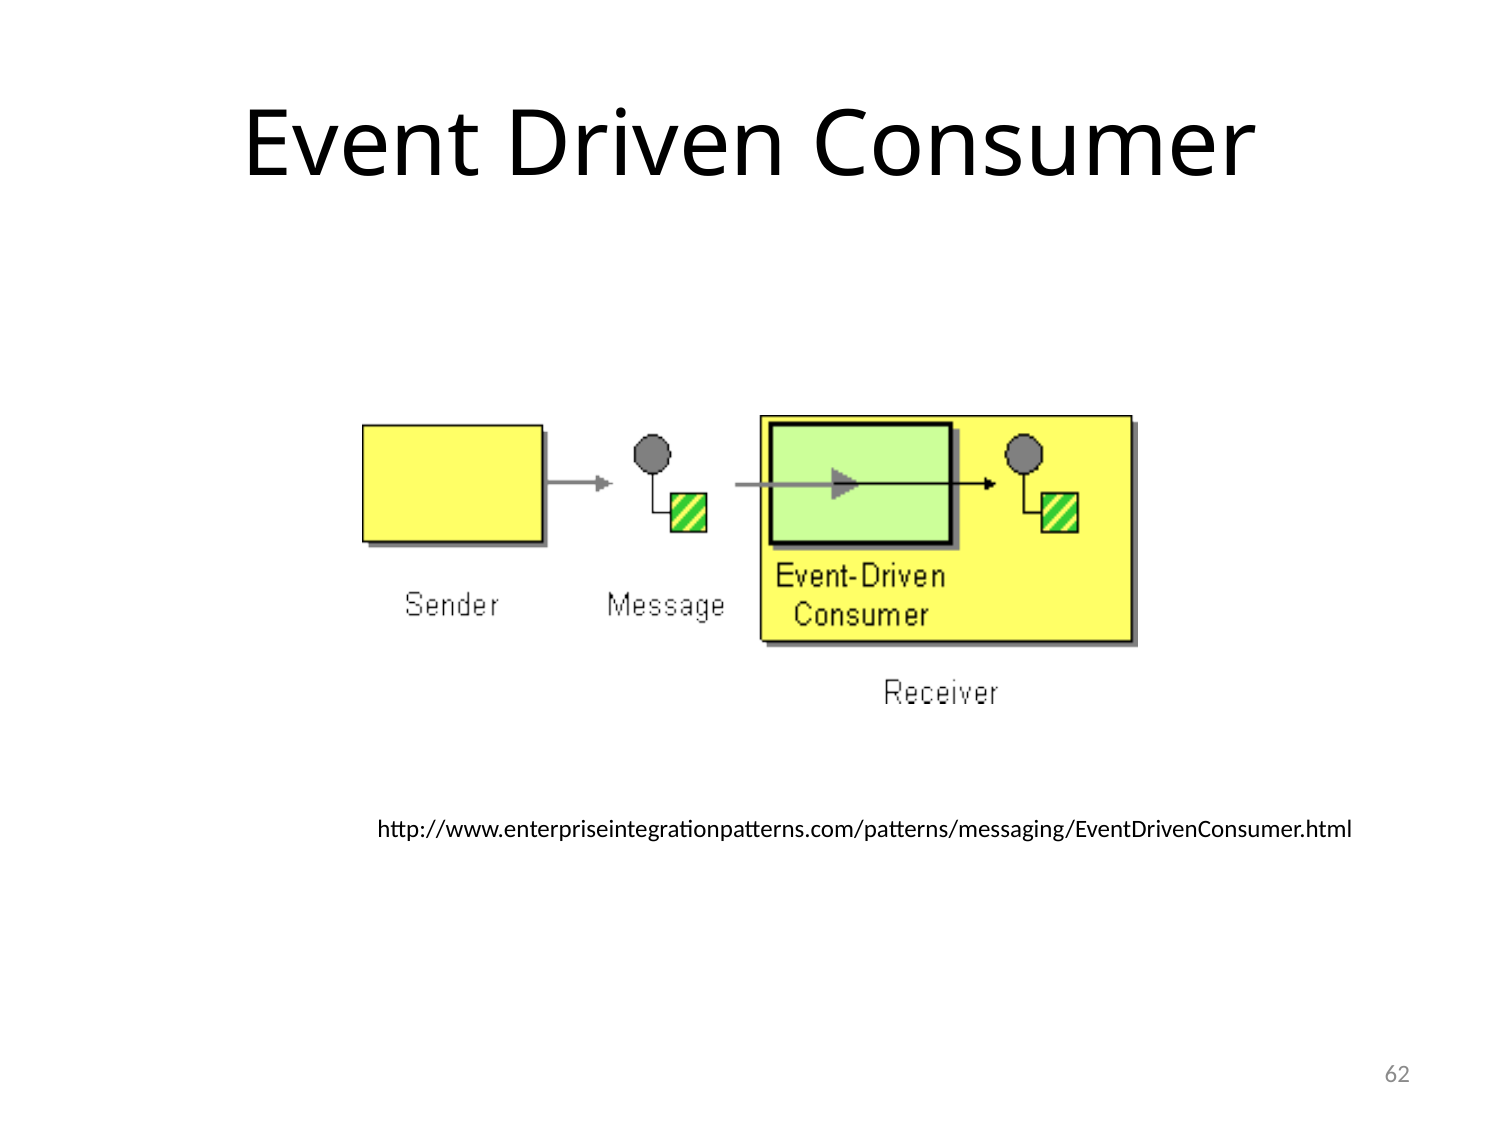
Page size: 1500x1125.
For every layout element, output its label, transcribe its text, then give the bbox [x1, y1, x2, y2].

slide_number 62 [1074, 1042, 1425, 1103]
title Event Driven Consumer [75, 45, 1425, 233]
picture [362, 415, 1138, 704]
text_box http://www.enterpriseintegrationpatterns.com/patterns/messaging/EventDrivenConsumer.html [362, 804, 1401, 850]
